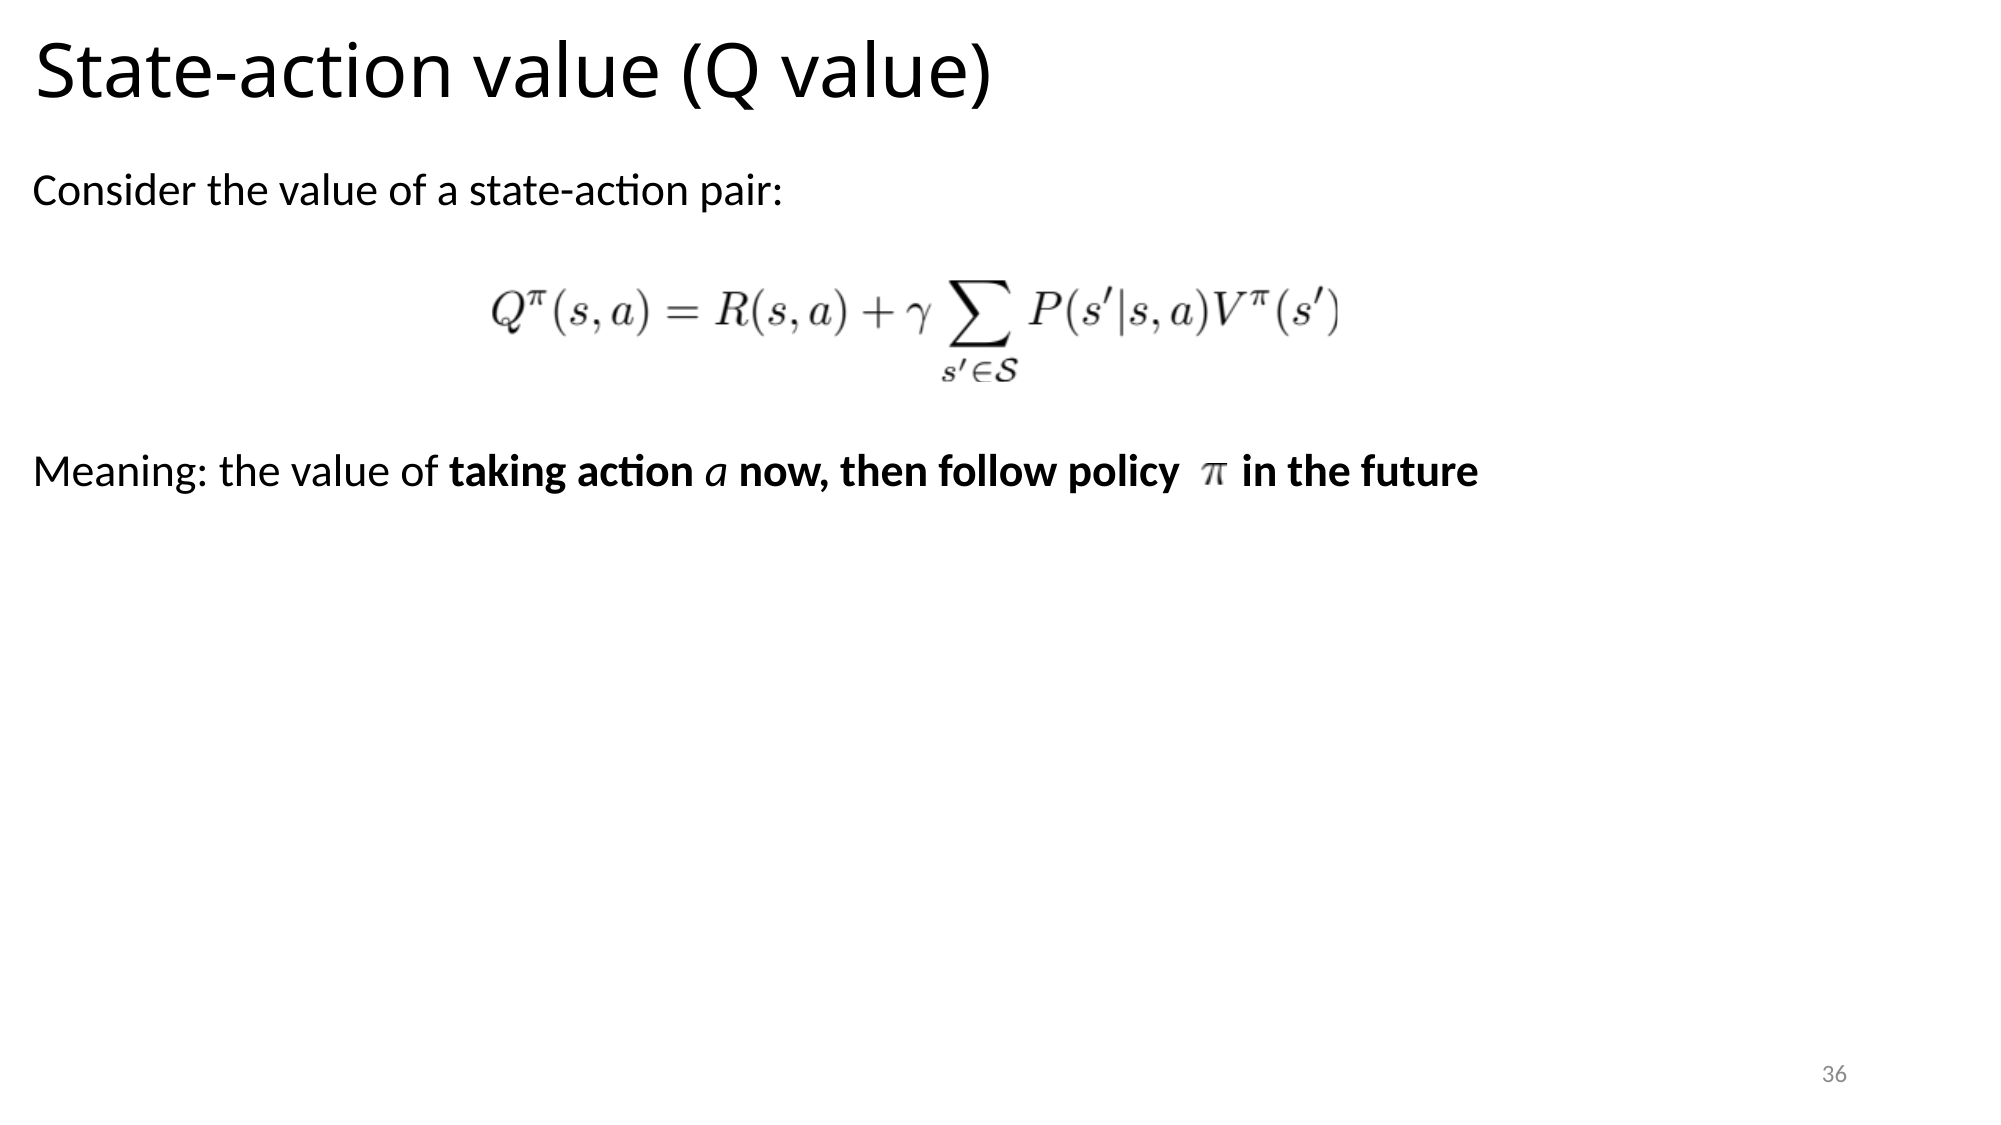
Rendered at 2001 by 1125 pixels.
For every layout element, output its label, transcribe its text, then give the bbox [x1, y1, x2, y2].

title State-action value (Q value) [20, 0, 1444, 158]
picture [491, 279, 1338, 382]
picture [1200, 463, 1228, 485]
list Consider the value of a state-action pair: Meaning: the value of taking action a now, then follow policy in the future [17, 158, 1983, 1017]
slide_number 36 [1412, 1042, 1863, 1103]
